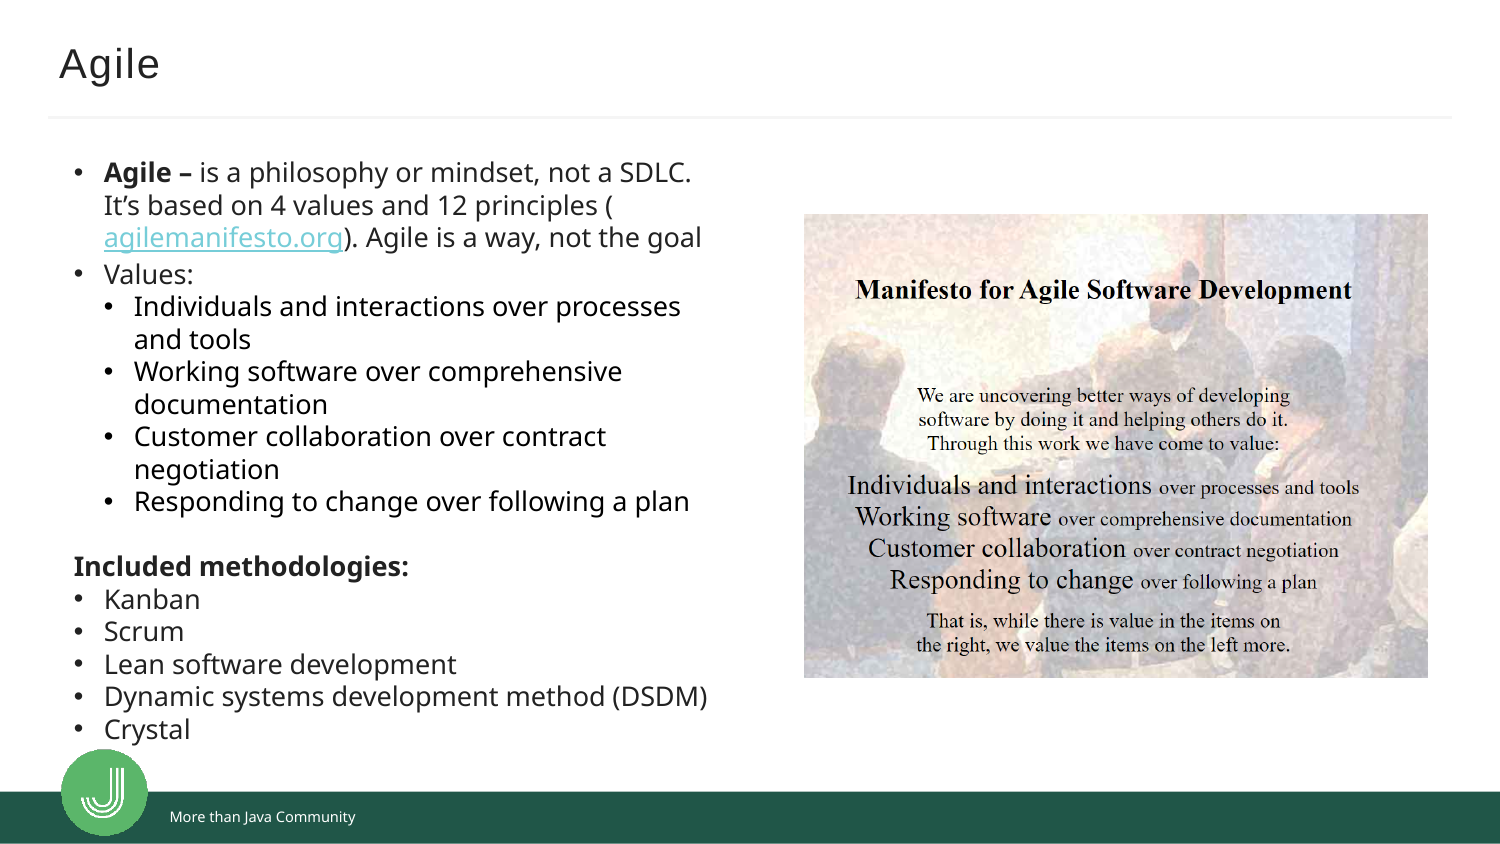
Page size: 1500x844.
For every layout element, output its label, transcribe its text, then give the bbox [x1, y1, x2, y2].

picture [59, 785, 149, 837]
text_box Agile – is a philosophy or mindset, not a SDLC. It’s based on 4 values and 12 principles (agilemanifesto.org). Agile is a way, not the goal Values: Individuals and interactions over processes and tools Working software over comprehensive documentation Customer collaboration over contract negotiation Responding to change over following a plan Included methodologies: Kanban Scrum Lean software development Dynamic systems development method (DSDM) Crystal [59, 148, 746, 785]
title Agile [59, 37, 1442, 87]
picture [804, 214, 1428, 678]
